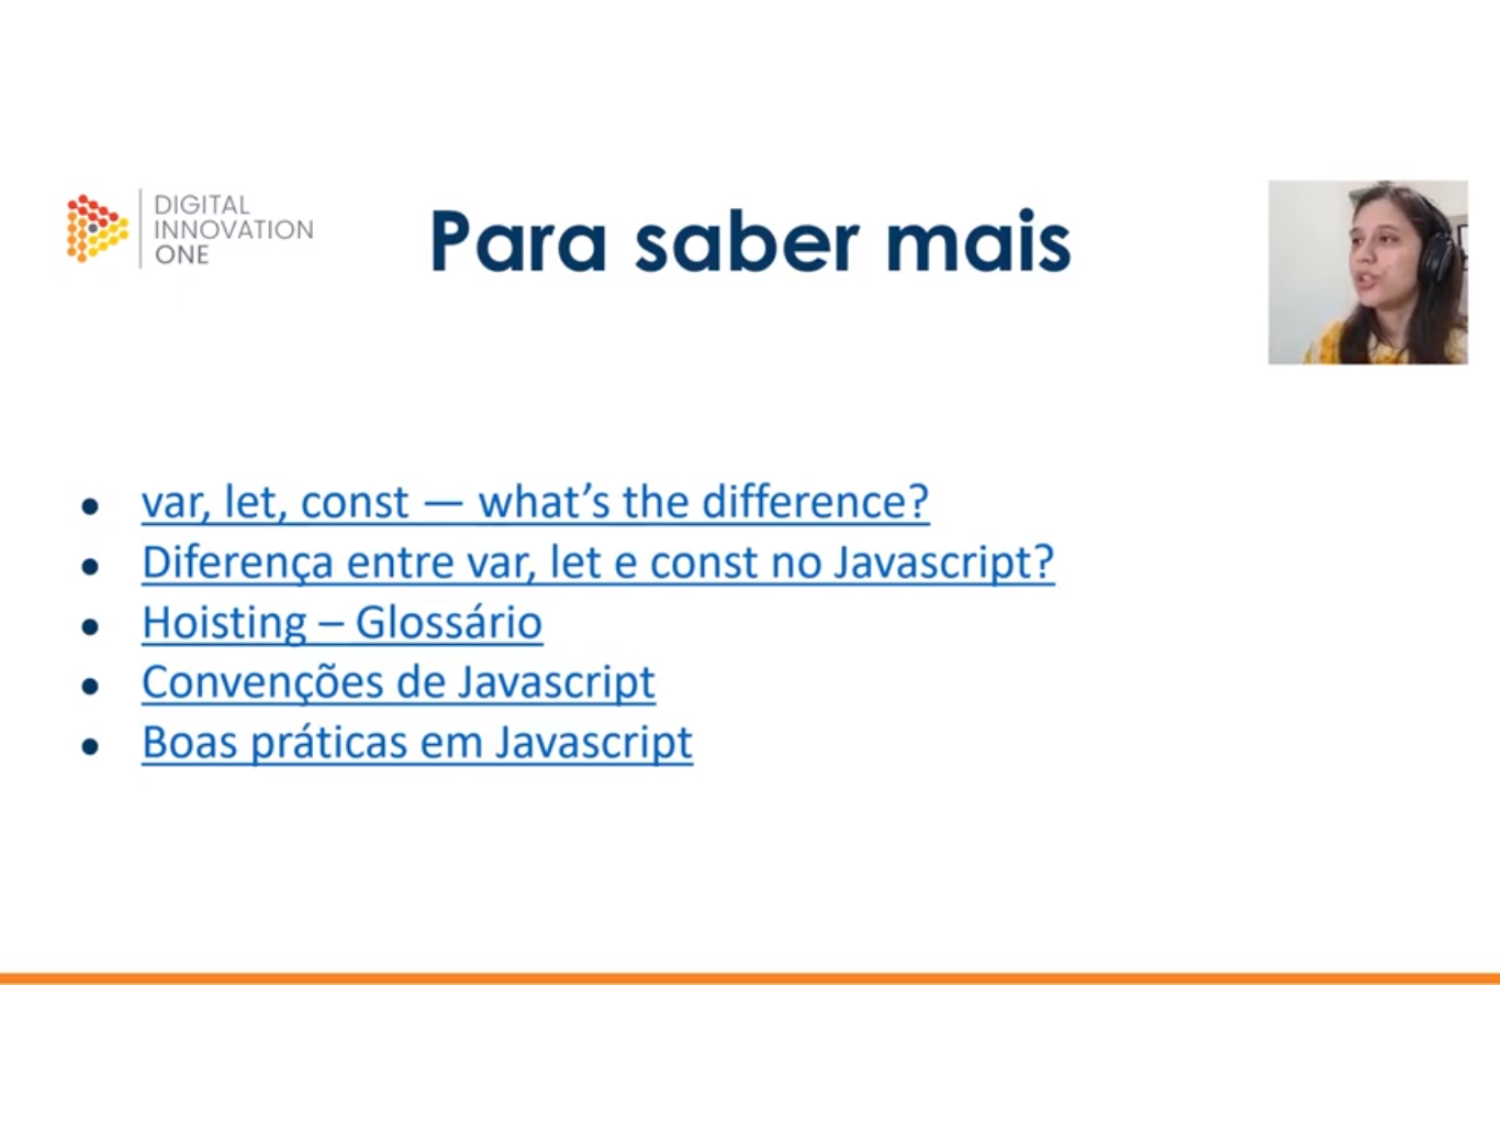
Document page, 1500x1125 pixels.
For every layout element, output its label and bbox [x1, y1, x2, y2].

picture [0, 140, 1500, 985]
